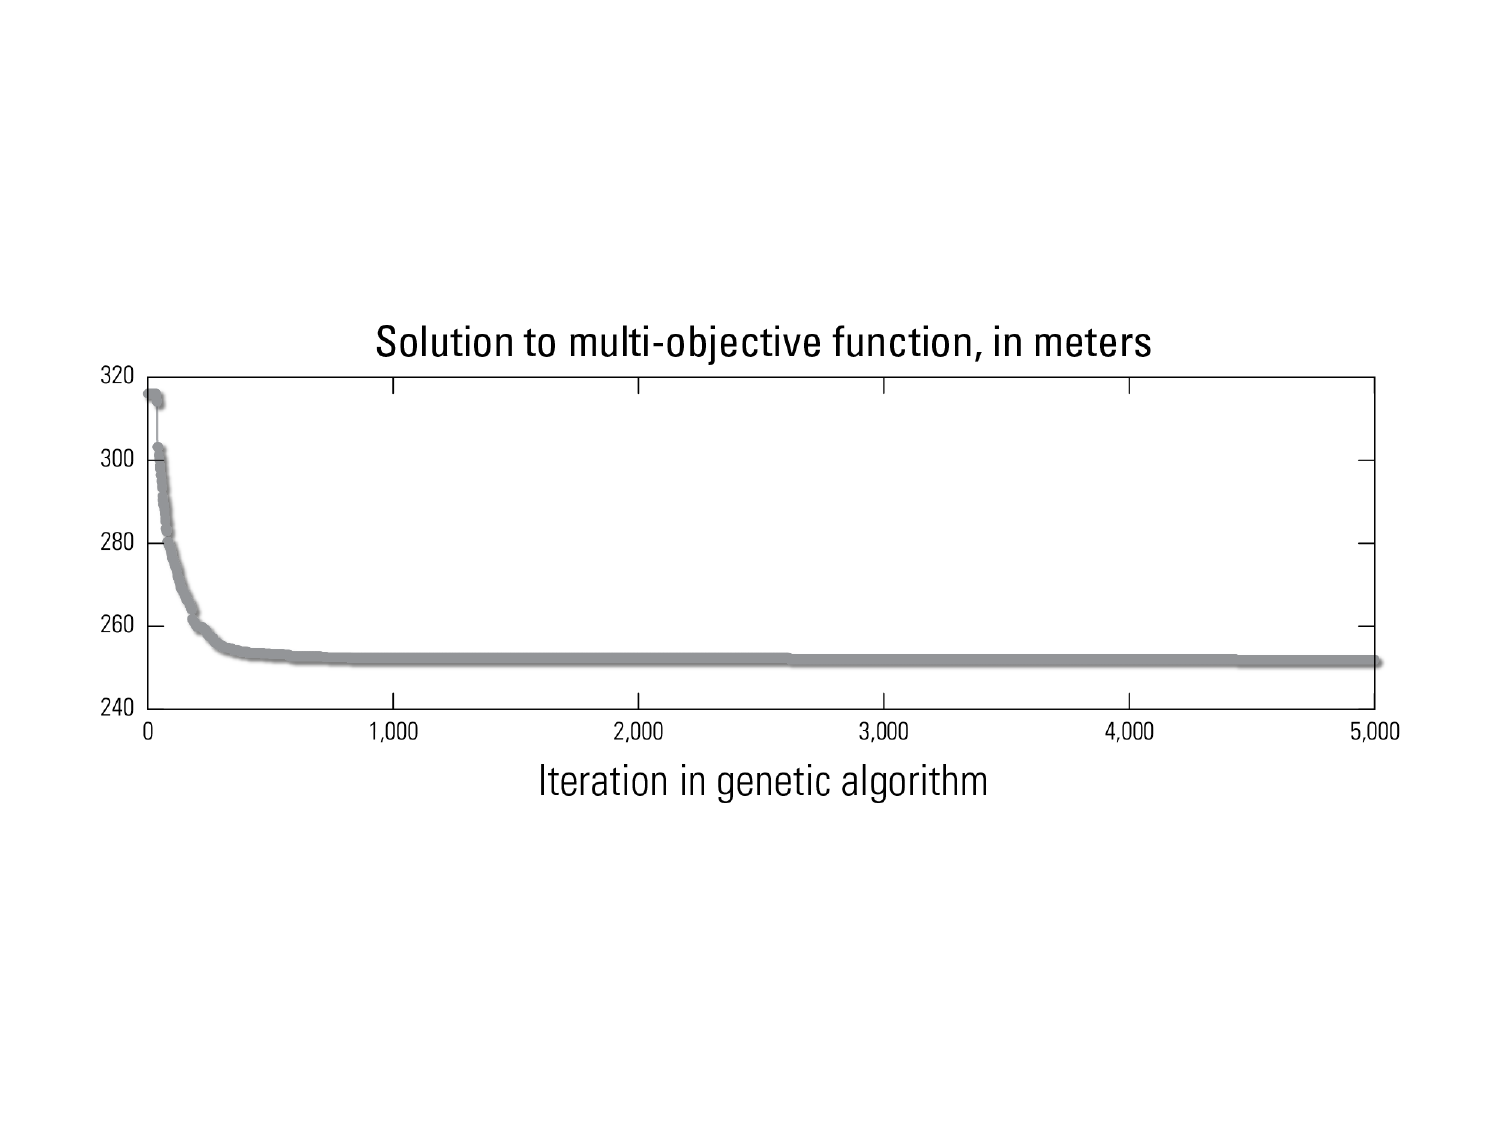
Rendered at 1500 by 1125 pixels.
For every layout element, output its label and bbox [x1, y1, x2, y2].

picture [99, 318, 1401, 807]
